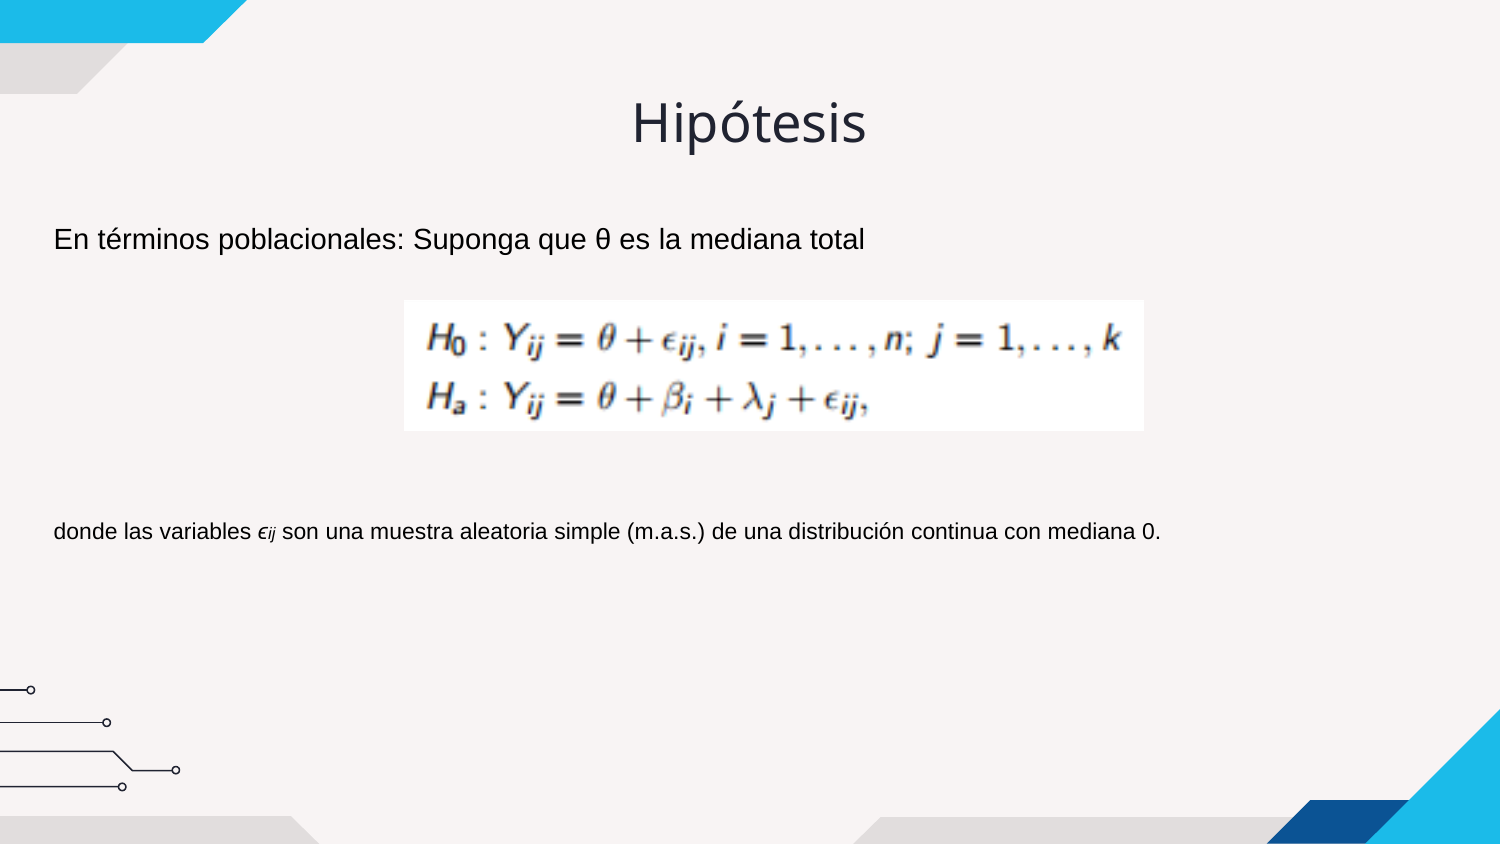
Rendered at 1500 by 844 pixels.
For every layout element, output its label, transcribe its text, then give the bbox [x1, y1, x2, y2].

picture [404, 300, 1144, 431]
text_box En términos poblacionales: Suponga que θ es la mediana total [38, 200, 1032, 271]
text_box donde las variables ϵij​ son una muestra aleatoria simple (m.a.s.) de una distribución continua con mediana 0. [38, 497, 1446, 559]
title Hipótesis [118, 72, 1382, 167]
